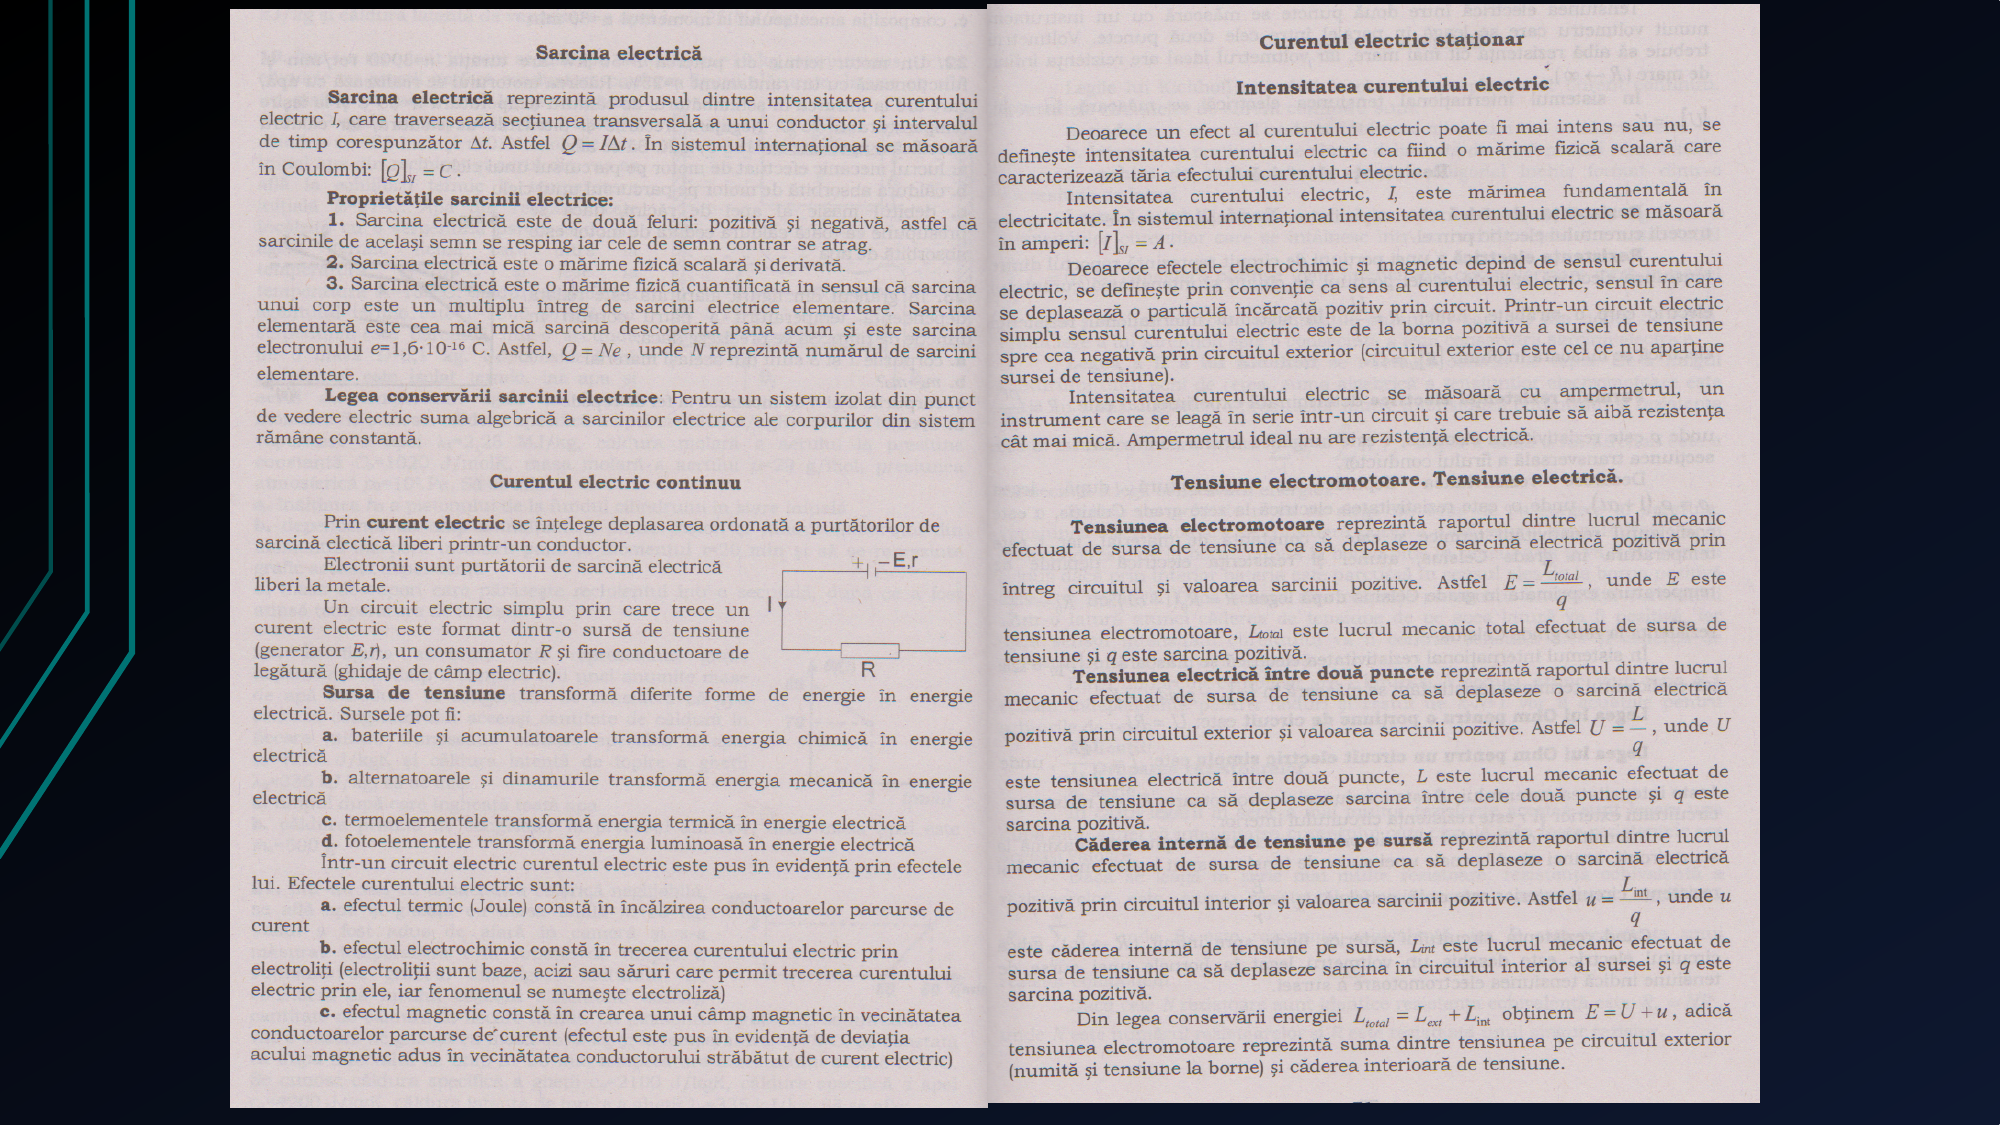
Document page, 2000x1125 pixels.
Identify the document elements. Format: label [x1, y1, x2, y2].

picture [229, 4, 1760, 1109]
